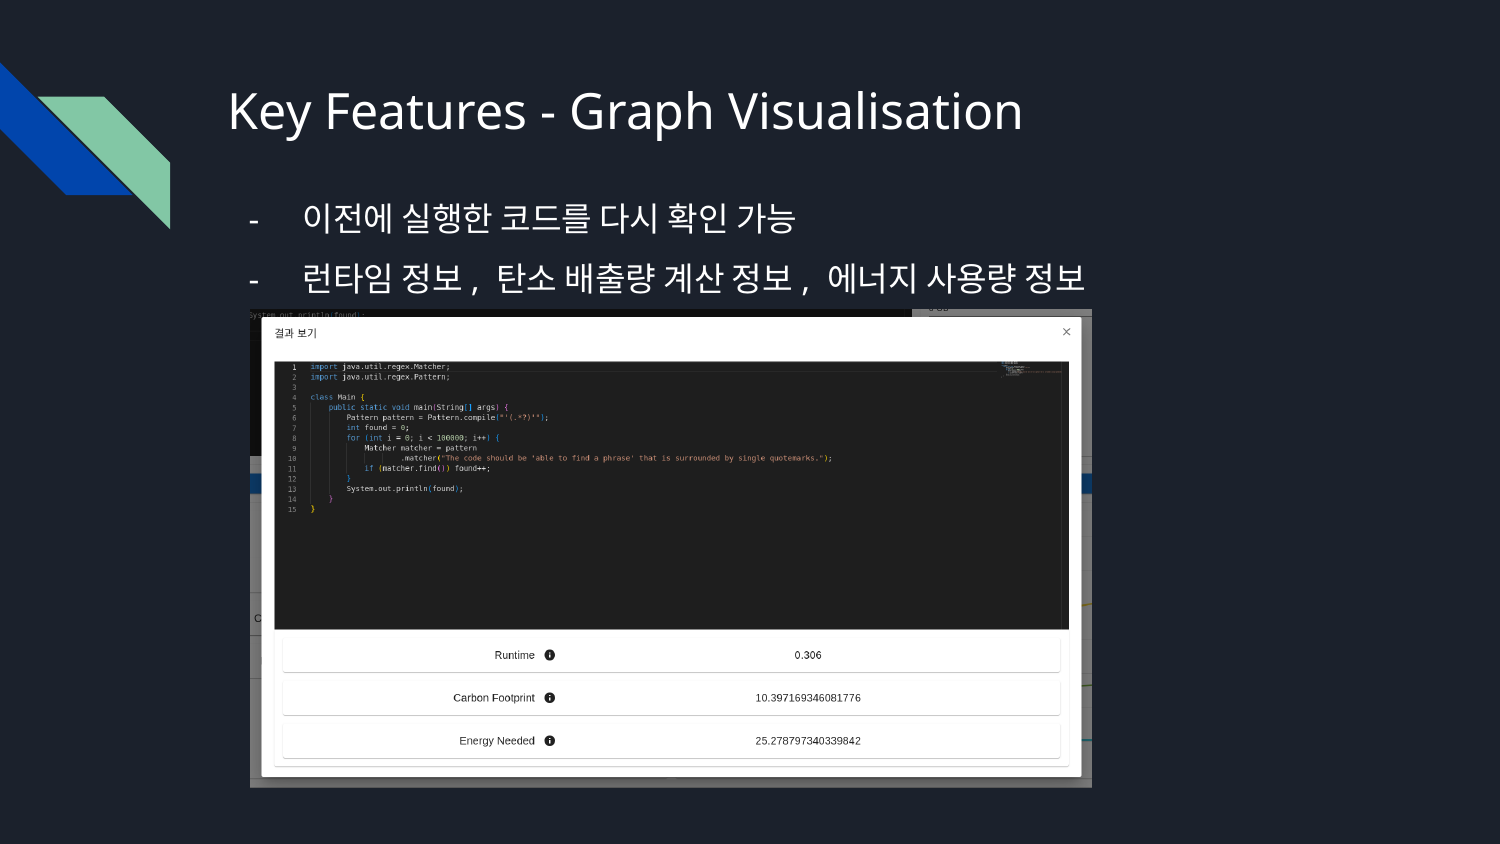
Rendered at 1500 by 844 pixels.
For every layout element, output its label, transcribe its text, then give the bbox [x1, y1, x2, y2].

list 이전에 실행한 코드를 다시 확인 가능 런타임 정보, 탄소 배출량 계산 정보, 에너지 사용량 정보 [212, 163, 1191, 314]
title Key Features - Graph Visualisation [212, 64, 1368, 215]
picture [250, 309, 1092, 788]
